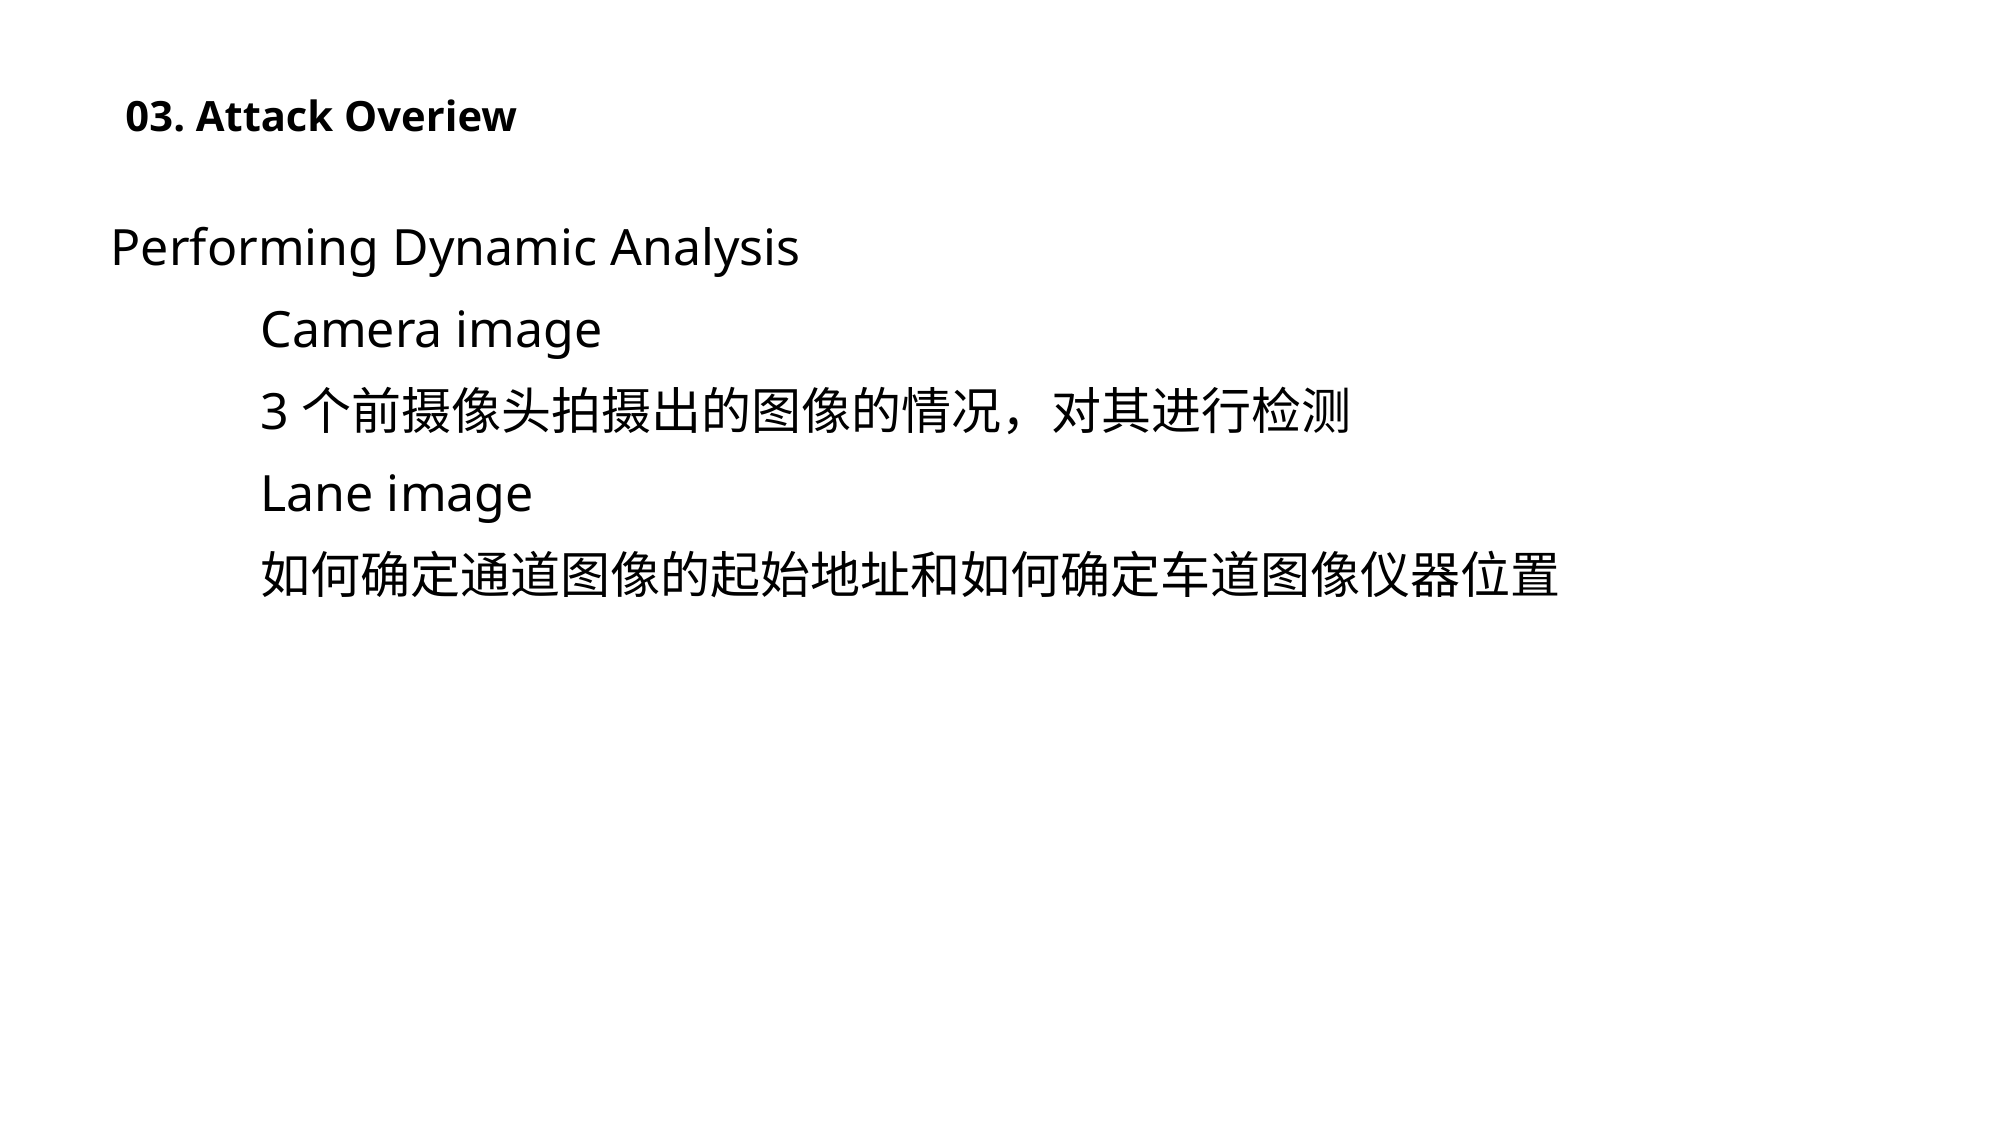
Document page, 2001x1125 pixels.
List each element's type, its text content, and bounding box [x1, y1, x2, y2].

text_box 03. Attack Overiew [110, 82, 744, 147]
text_box Performing Dynamic Analysis Camera image 3个前摄像头拍摄出的图像的情况，对其进行检测 Lane image 如何确定通道图像的起始地址和如何确定车道图像仪器位置 [110, 203, 1815, 604]
